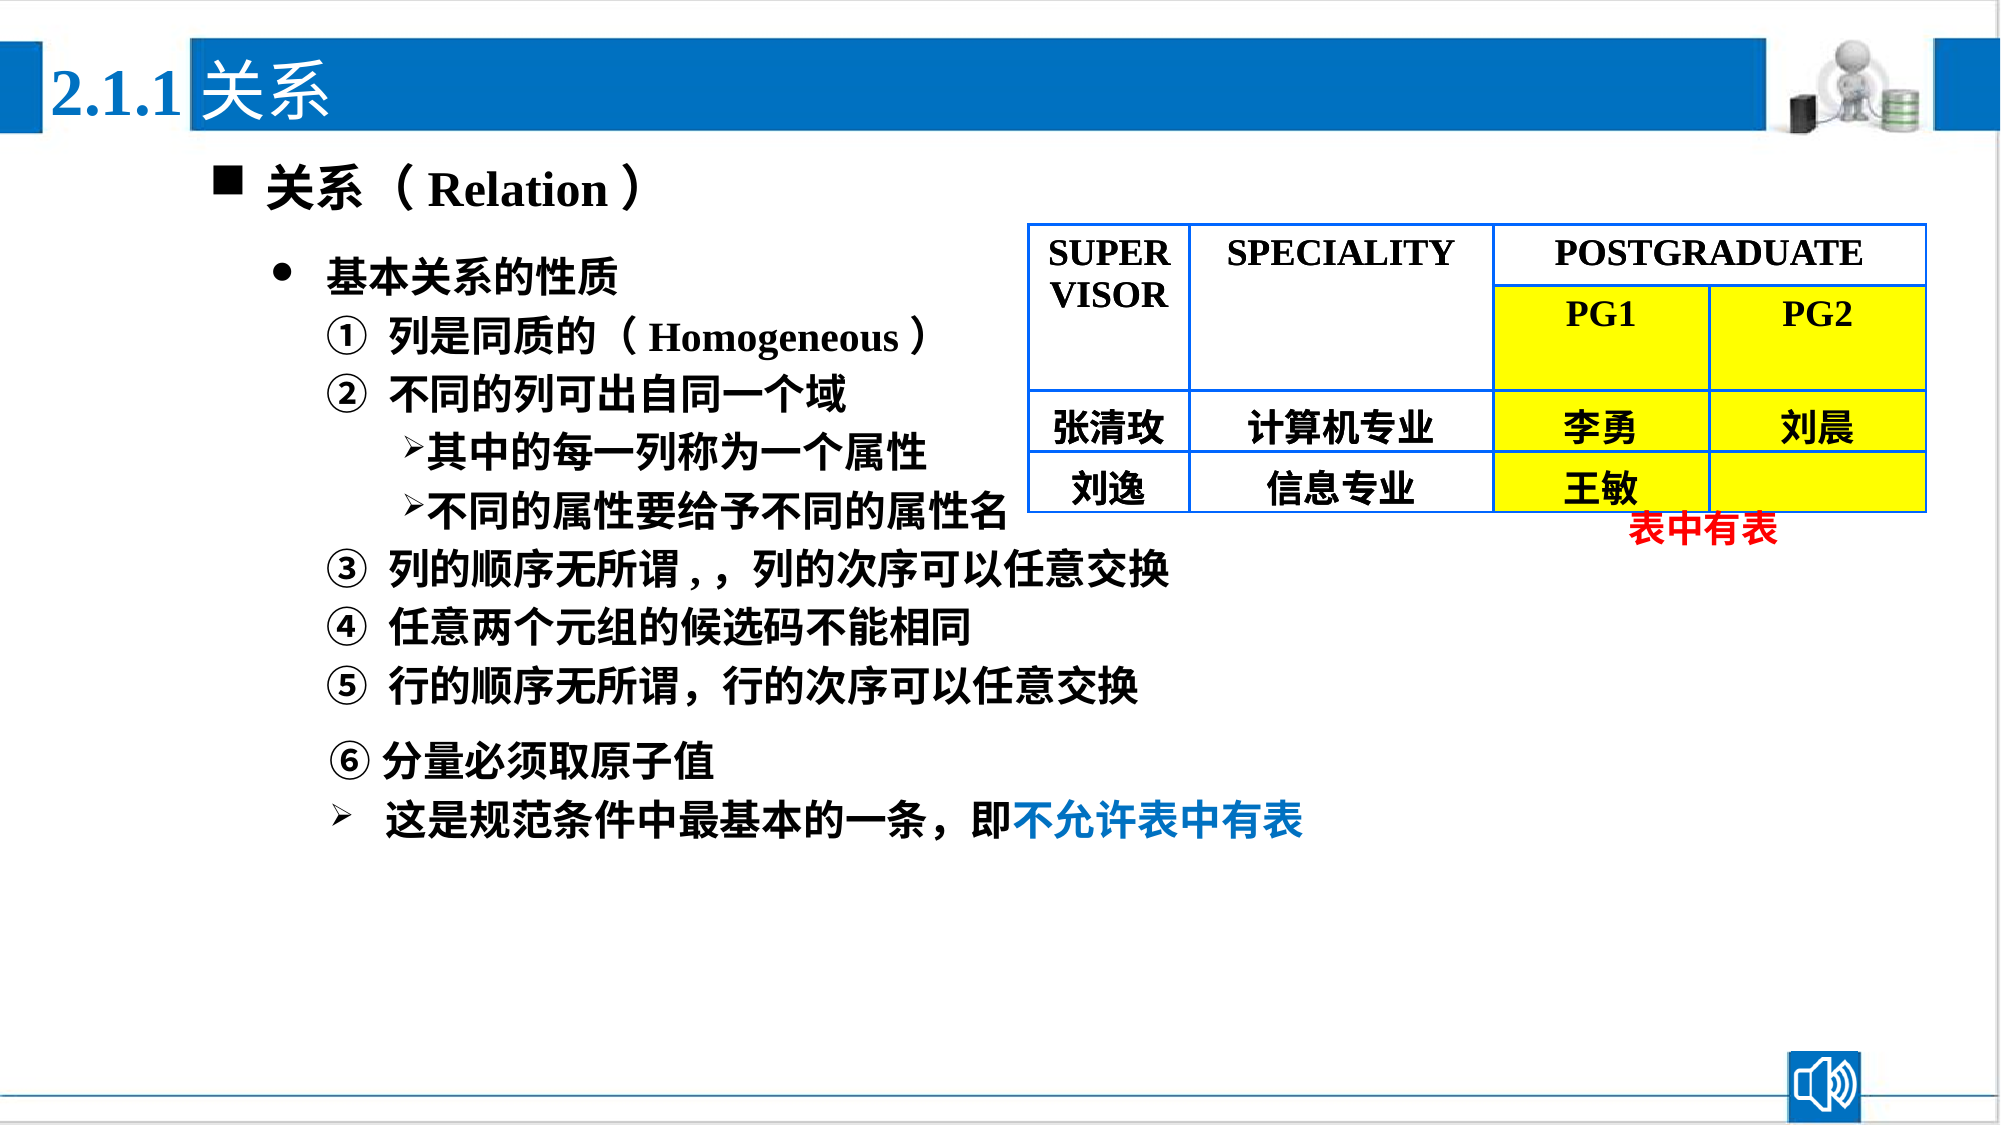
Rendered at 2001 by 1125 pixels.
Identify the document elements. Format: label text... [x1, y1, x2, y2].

text_box 关系（Relation） [194, 148, 1071, 224]
table_cell 张清玫 [1030, 392, 1188, 450]
text_box 2.1.1 [35, 41, 184, 136]
text_box ⑥分量必须取原子值 这是规范条件中最基本的一条，即不允许表中有表 [314, 727, 1872, 851]
table_cell 刘逸 [1030, 453, 1188, 511]
table_cell 李勇 [1495, 392, 1708, 450]
table_cell PG2 [1711, 287, 1925, 389]
text_box 基本关系的性质 ① 列是同质的（Homogeneous） ② 不同的列可出自同一个域 其中的每一列称为一个属性 不同的属性要给予不同的属性名 ③ 列的顺序无所谓,，列的次序可以任意交换 ④ 任意两个元组的候选码不能相同 ⑤ 行的顺序无所谓，行的次序可以任意交换 [255, 243, 1813, 717]
table_cell [1711, 453, 1925, 511]
text_box 表中有表 [1614, 498, 1827, 558]
table_header SPECIALITY [1191, 226, 1492, 389]
table_header POSTGRADUATE [1495, 226, 1925, 284]
text_box 关系 [184, 41, 894, 136]
table_cell 信息专业 [1191, 453, 1492, 511]
table_cell 刘晨 [1711, 392, 1925, 450]
table_cell PG1 [1495, 287, 1708, 389]
table_cell 计算机专业 [1191, 392, 1492, 450]
picture [0, 0, 2001, 1125]
table_header SUPERVISOR [1030, 226, 1188, 389]
table_cell 王敏 [1495, 453, 1708, 511]
